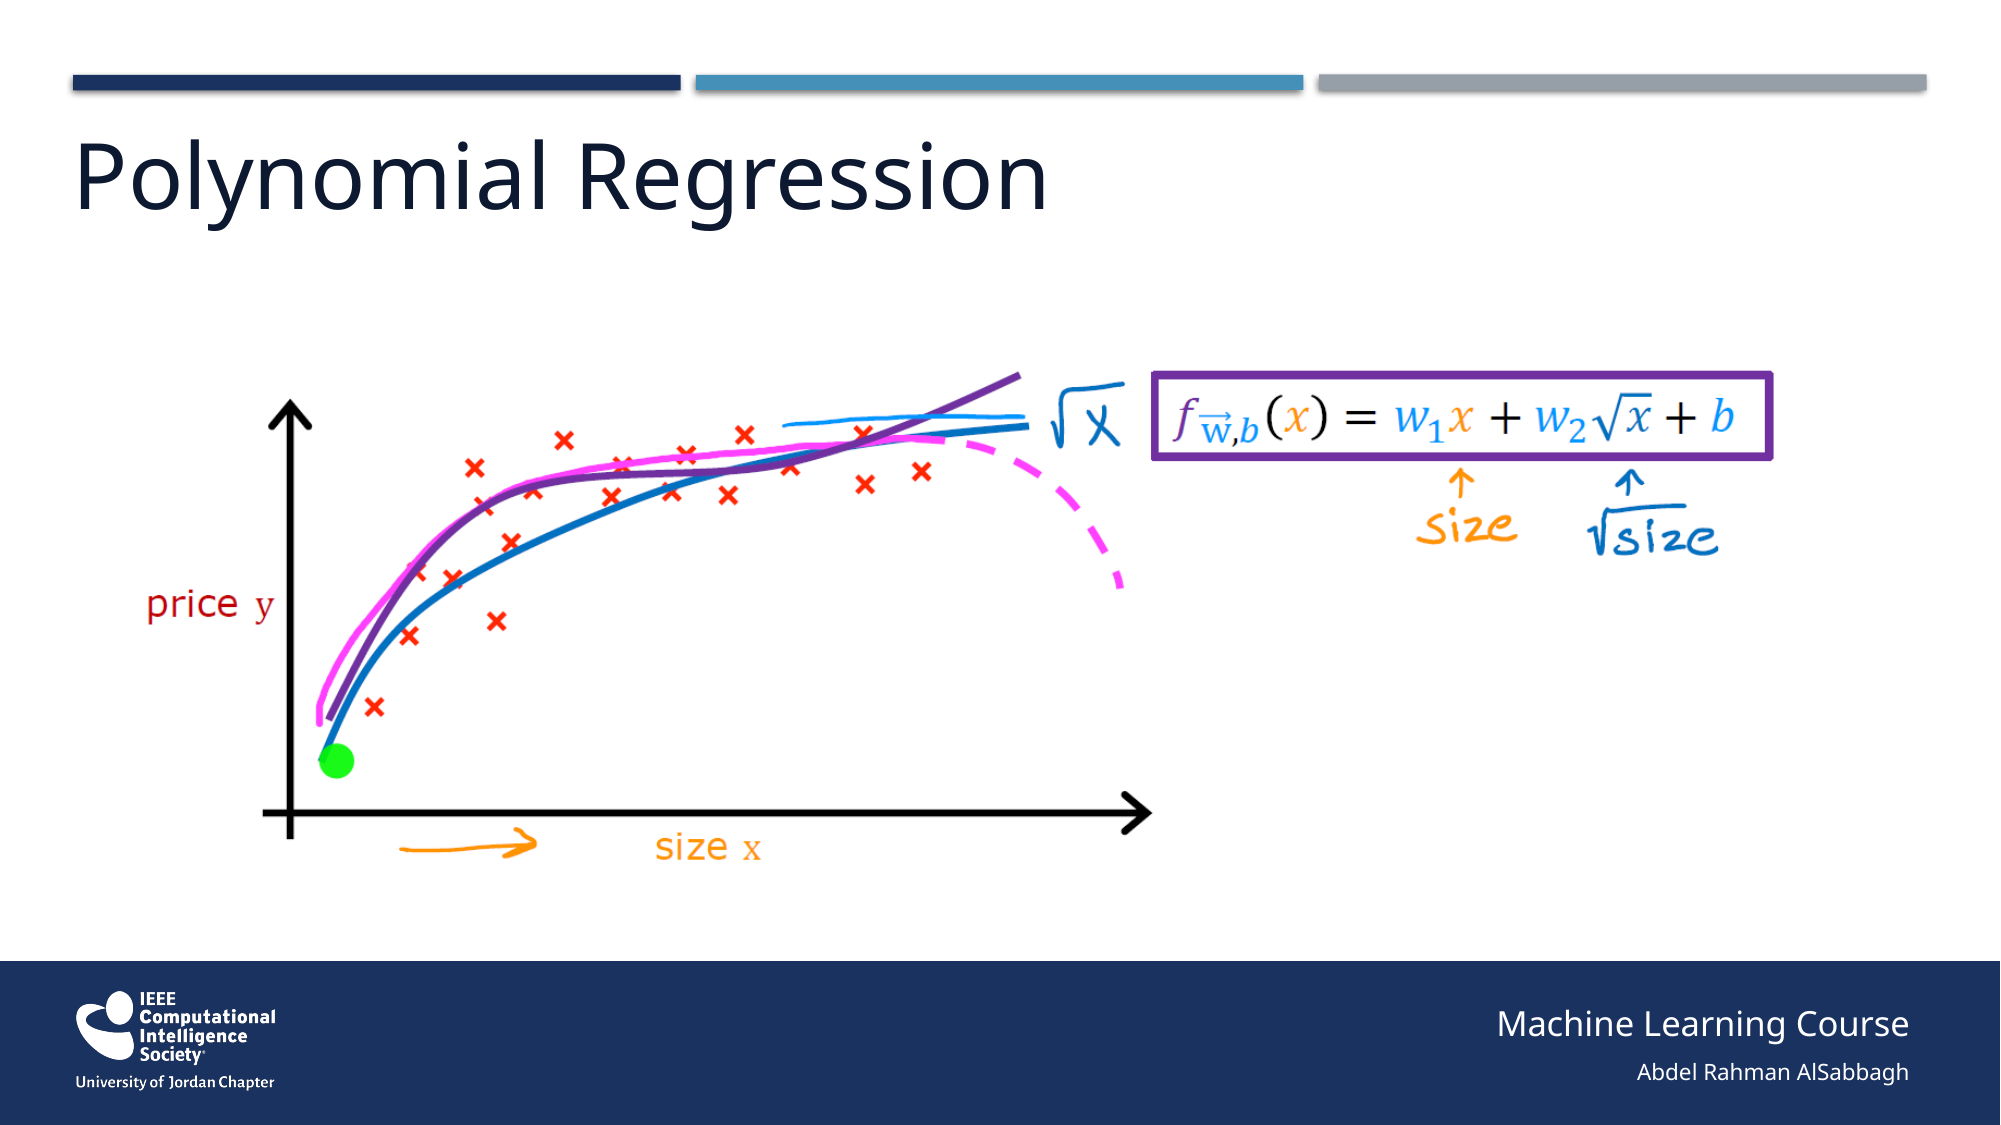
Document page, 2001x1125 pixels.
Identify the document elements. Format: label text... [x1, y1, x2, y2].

picture [115, 255, 1846, 899]
text_box [0, 961, 2000, 1125]
picture [74, 991, 276, 1092]
list Machine Learning Course Abdel Rahman AlSabbagh [278, 993, 1925, 1093]
text_box Polynomial Regression [57, 110, 1862, 225]
